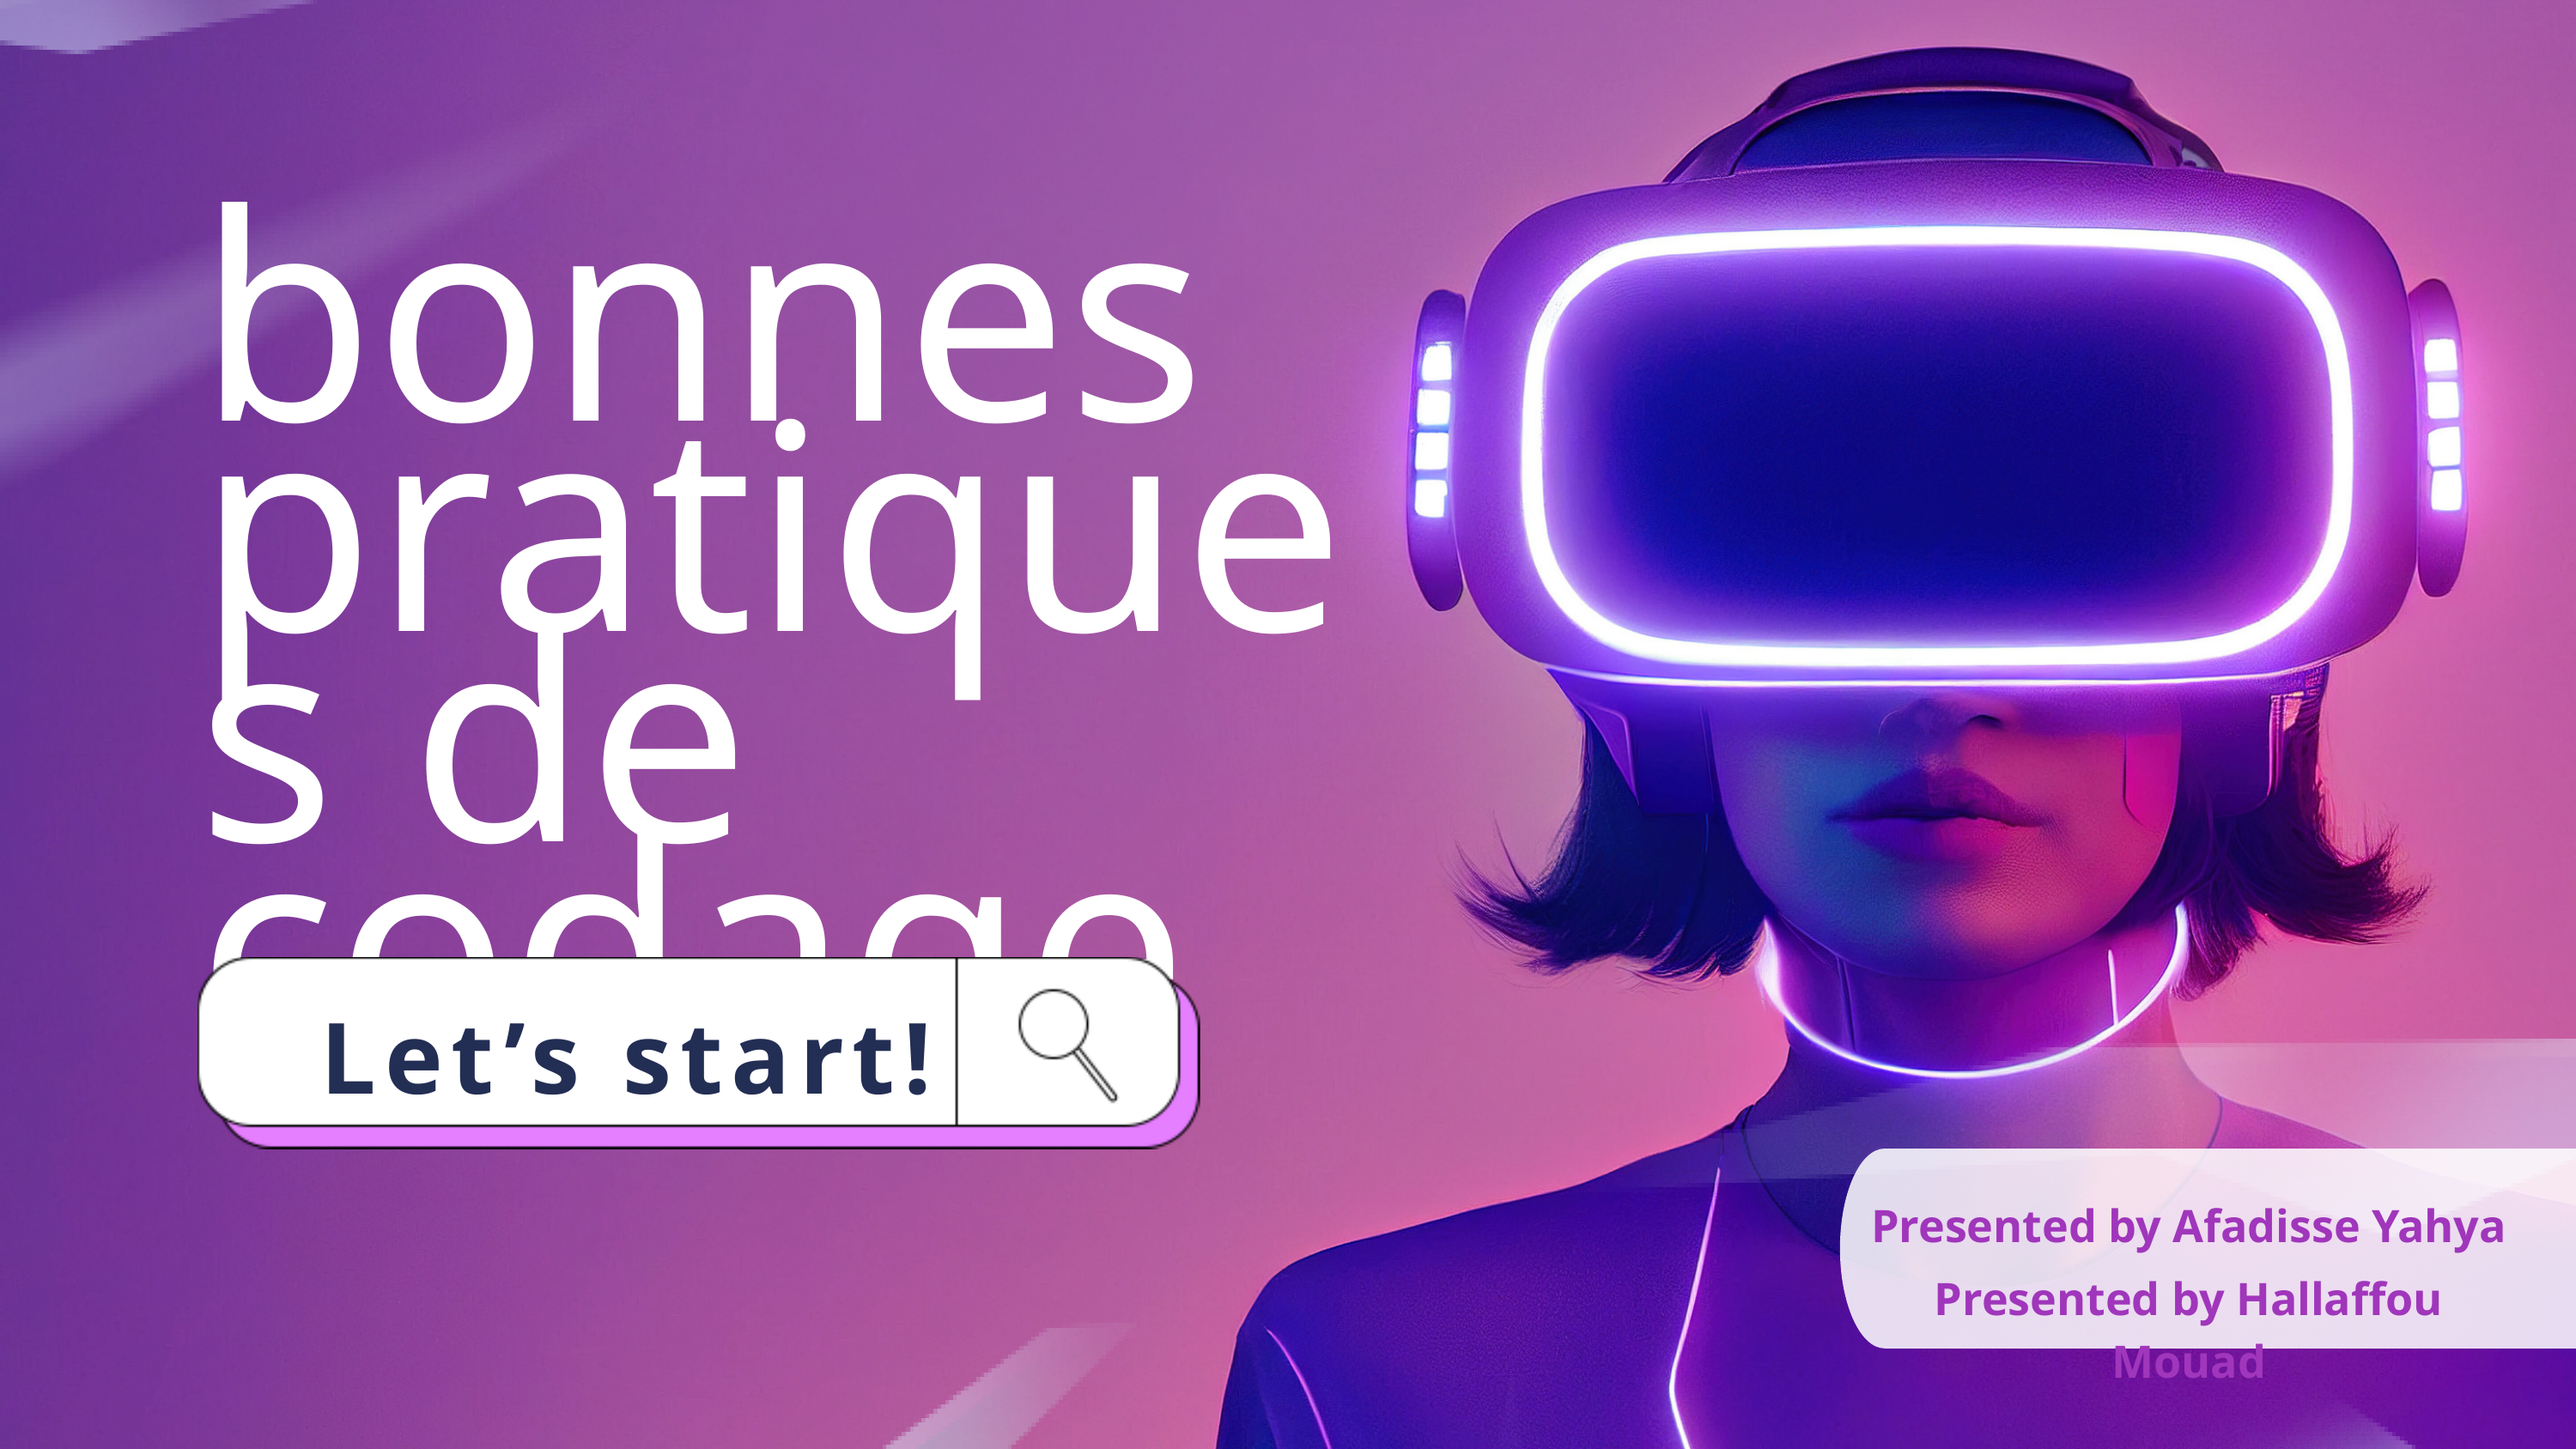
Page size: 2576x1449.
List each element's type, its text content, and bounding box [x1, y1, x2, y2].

text_box [1610, 0, 2576, 249]
text_box Let’s start! [147, 975, 1107, 1114]
text_box [197, 957, 1200, 1149]
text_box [1839, 1148, 2576, 1349]
text_box Presented by Hallaffou Mouad [1861, 1355, 2518, 1388]
text_box [0, 0, 2576, 1449]
text_box bonnes pratiques de codage [197, 268, 1372, 1110]
